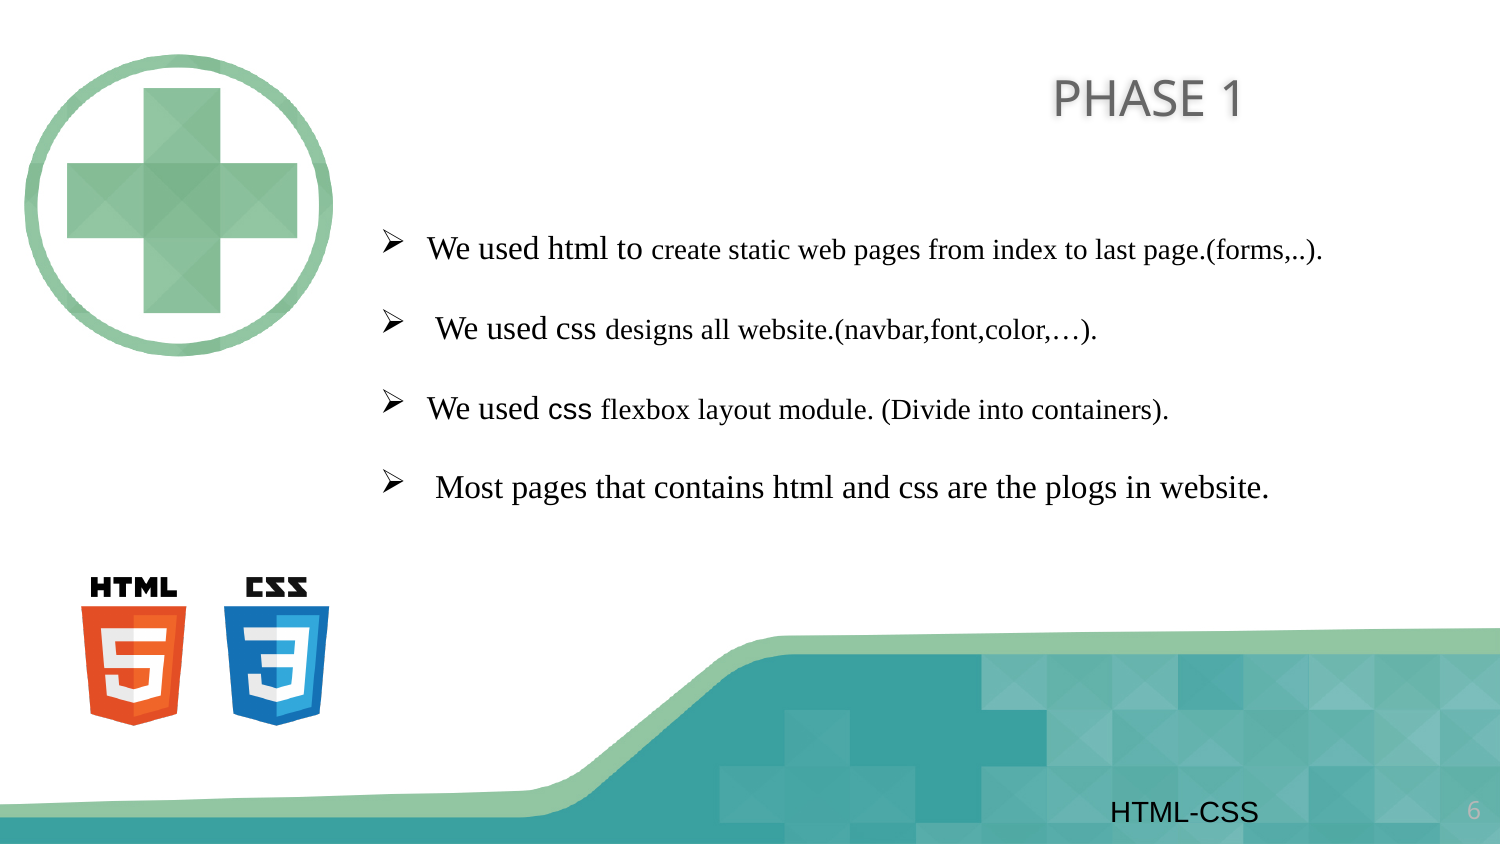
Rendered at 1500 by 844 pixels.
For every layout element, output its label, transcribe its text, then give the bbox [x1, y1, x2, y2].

slide_number 6 [1391, 779, 1482, 844]
text_box We used html to create static web pages from index to last page.(forms,..). We used css designs all website.(navbar,font,color,…). We used css flexbox layout module. (Divide into containers). Most pages that contains html and css are the plogs in website. [365, 178, 1500, 513]
title PHASE 1 [1051, 17, 1500, 176]
picture [0, 0, 1500, 844]
text_box HTML-CSS [1095, 786, 1451, 836]
